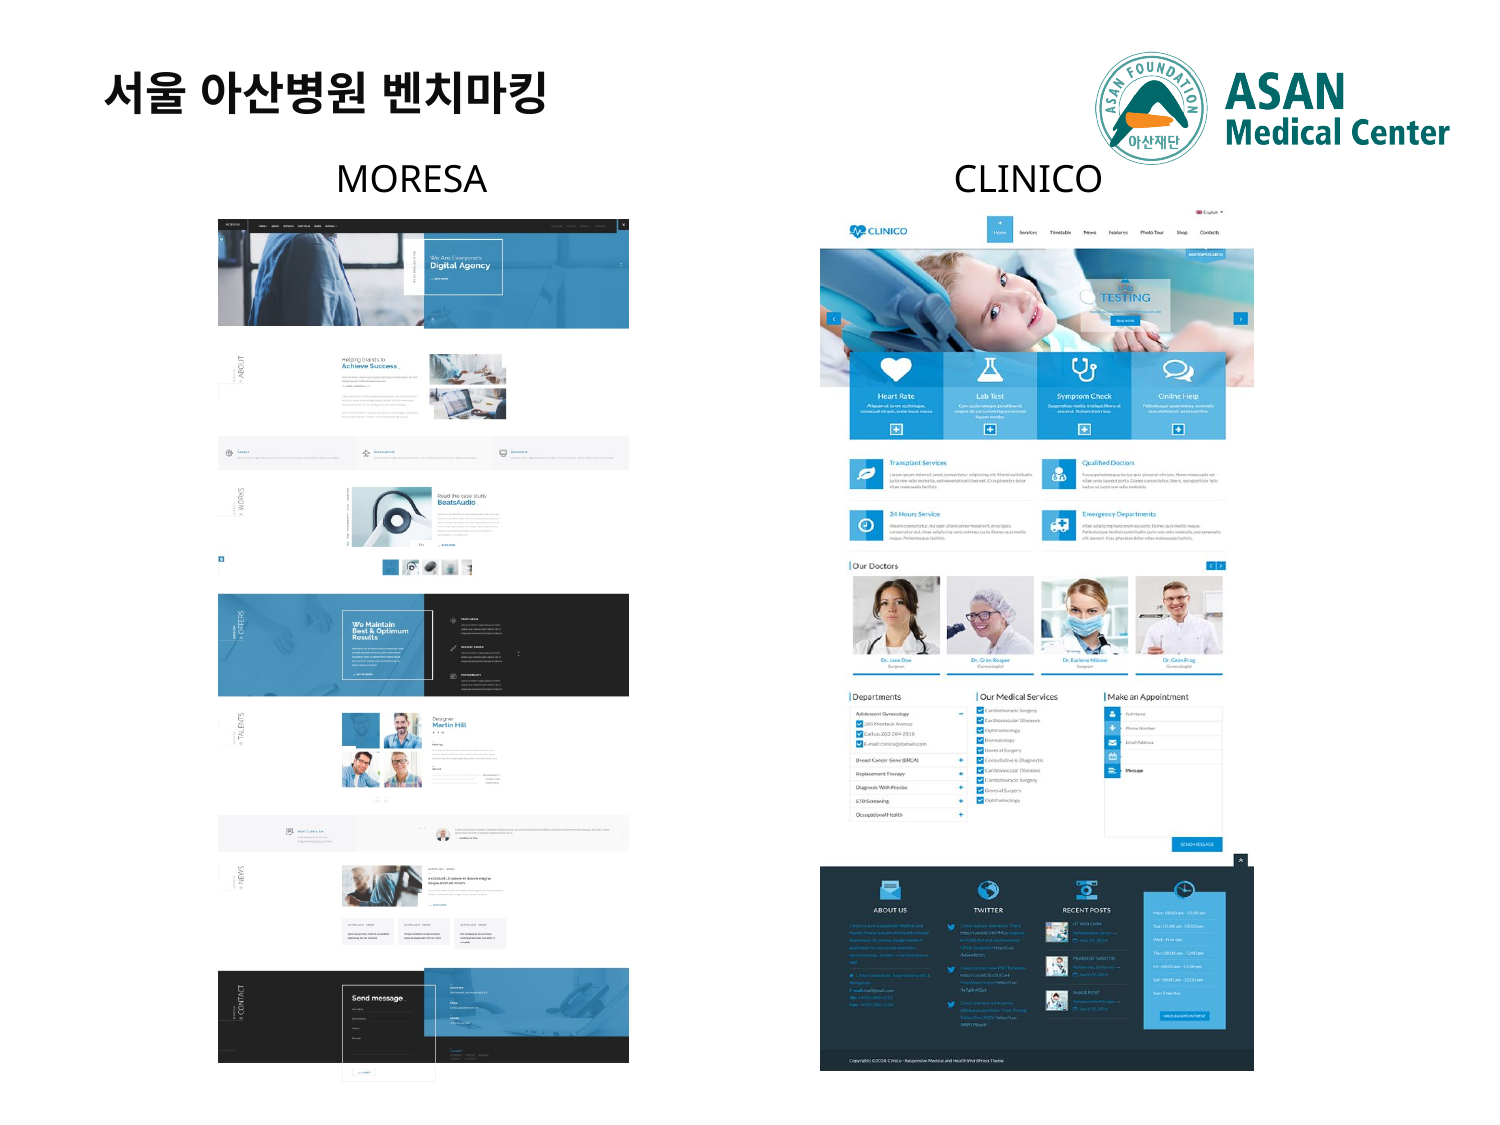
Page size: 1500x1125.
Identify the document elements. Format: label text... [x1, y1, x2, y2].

picture [218, 219, 629, 1125]
text_box MORESA [320, 147, 558, 208]
text_box CLINICO [938, 147, 1176, 206]
picture [1095, 51, 1451, 165]
picture [820, 207, 1254, 1071]
text_box 서울 아산병원 벤치마킹 [88, 56, 892, 220]
